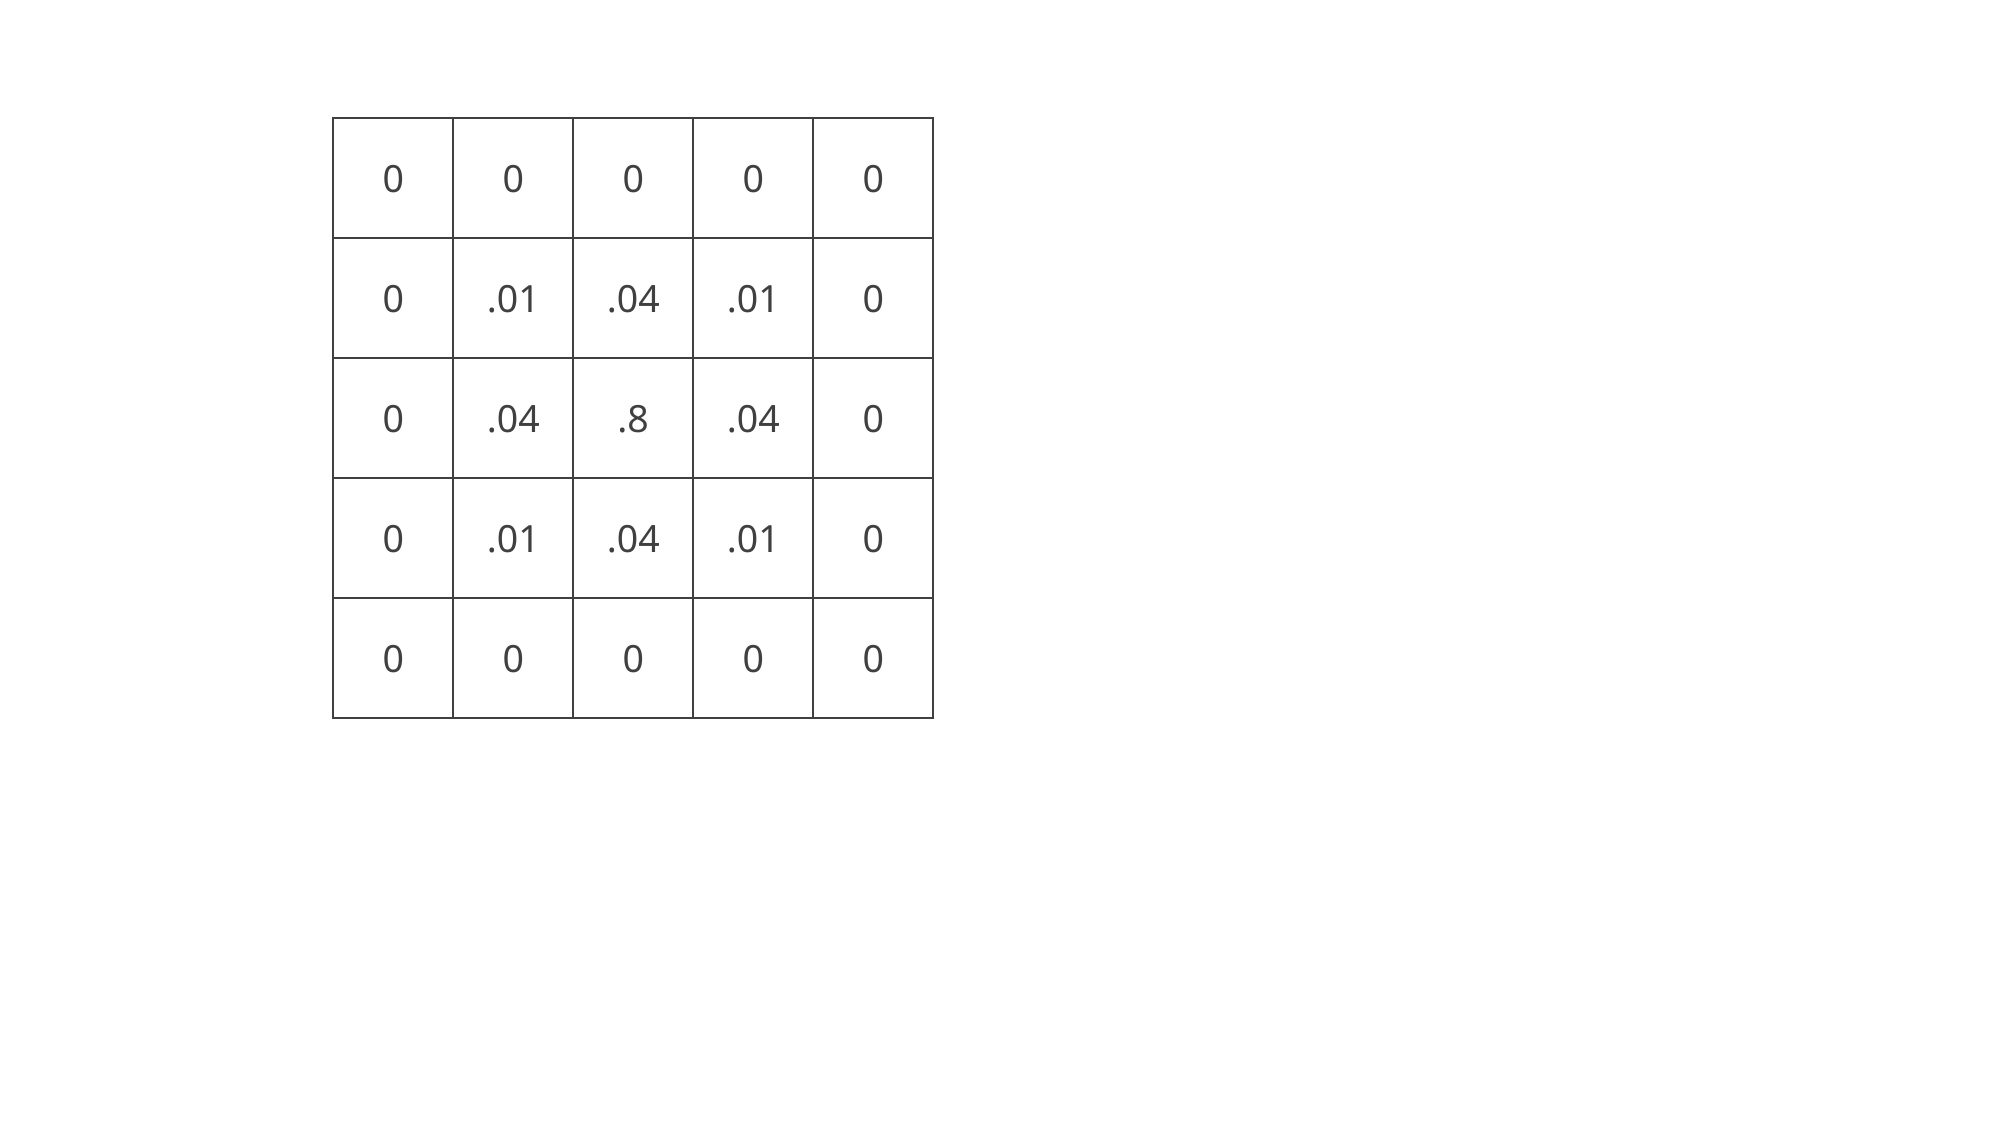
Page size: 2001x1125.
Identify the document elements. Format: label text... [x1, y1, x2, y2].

table_header 0 [694, 119, 812, 237]
table_header 0 [574, 119, 692, 237]
table_header 0 [334, 119, 452, 237]
table_cell .04 [694, 359, 812, 477]
table_cell 0 [814, 239, 932, 357]
table_cell 0 [694, 599, 812, 717]
table_cell .8 [574, 359, 692, 477]
table_cell 0 [334, 239, 452, 357]
table_cell 0 [334, 599, 452, 717]
table_header 0 [454, 119, 572, 237]
table_cell .01 [694, 479, 812, 597]
table_cell .04 [574, 479, 692, 597]
table_cell 0 [814, 599, 932, 717]
table_cell .04 [454, 359, 572, 477]
table_cell .01 [694, 239, 812, 357]
table_cell .01 [454, 239, 572, 357]
table_cell 0 [334, 359, 452, 477]
table_cell 0 [334, 479, 452, 597]
table_cell 0 [814, 479, 932, 597]
table_cell 0 [574, 599, 692, 717]
table_header 0 [814, 119, 932, 237]
table_cell .04 [574, 239, 692, 357]
table_cell .01 [454, 479, 572, 597]
table_cell 0 [814, 359, 932, 477]
table_cell 0 [454, 599, 572, 717]
